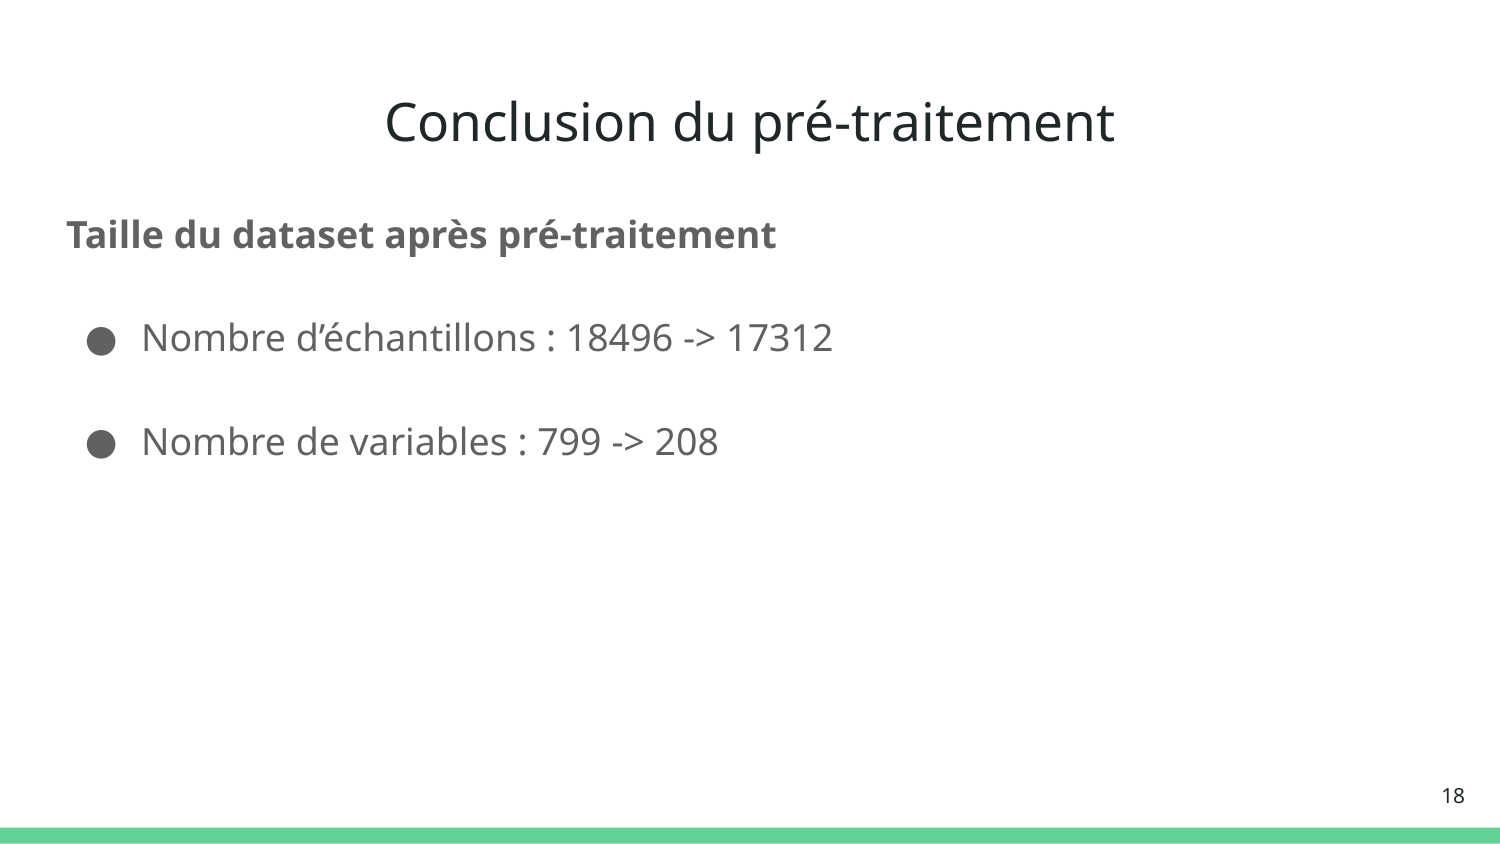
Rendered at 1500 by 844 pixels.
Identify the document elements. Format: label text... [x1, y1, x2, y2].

slide_number ‹#› [1389, 764, 1480, 830]
title Conclusion du pré-traitement [51, 72, 1449, 167]
list Taille du dataset après pré-traitement Nombre d’échantillons : 18496 -> 17312 Nombre de variables : 799 -> 208 [51, 189, 1449, 750]
